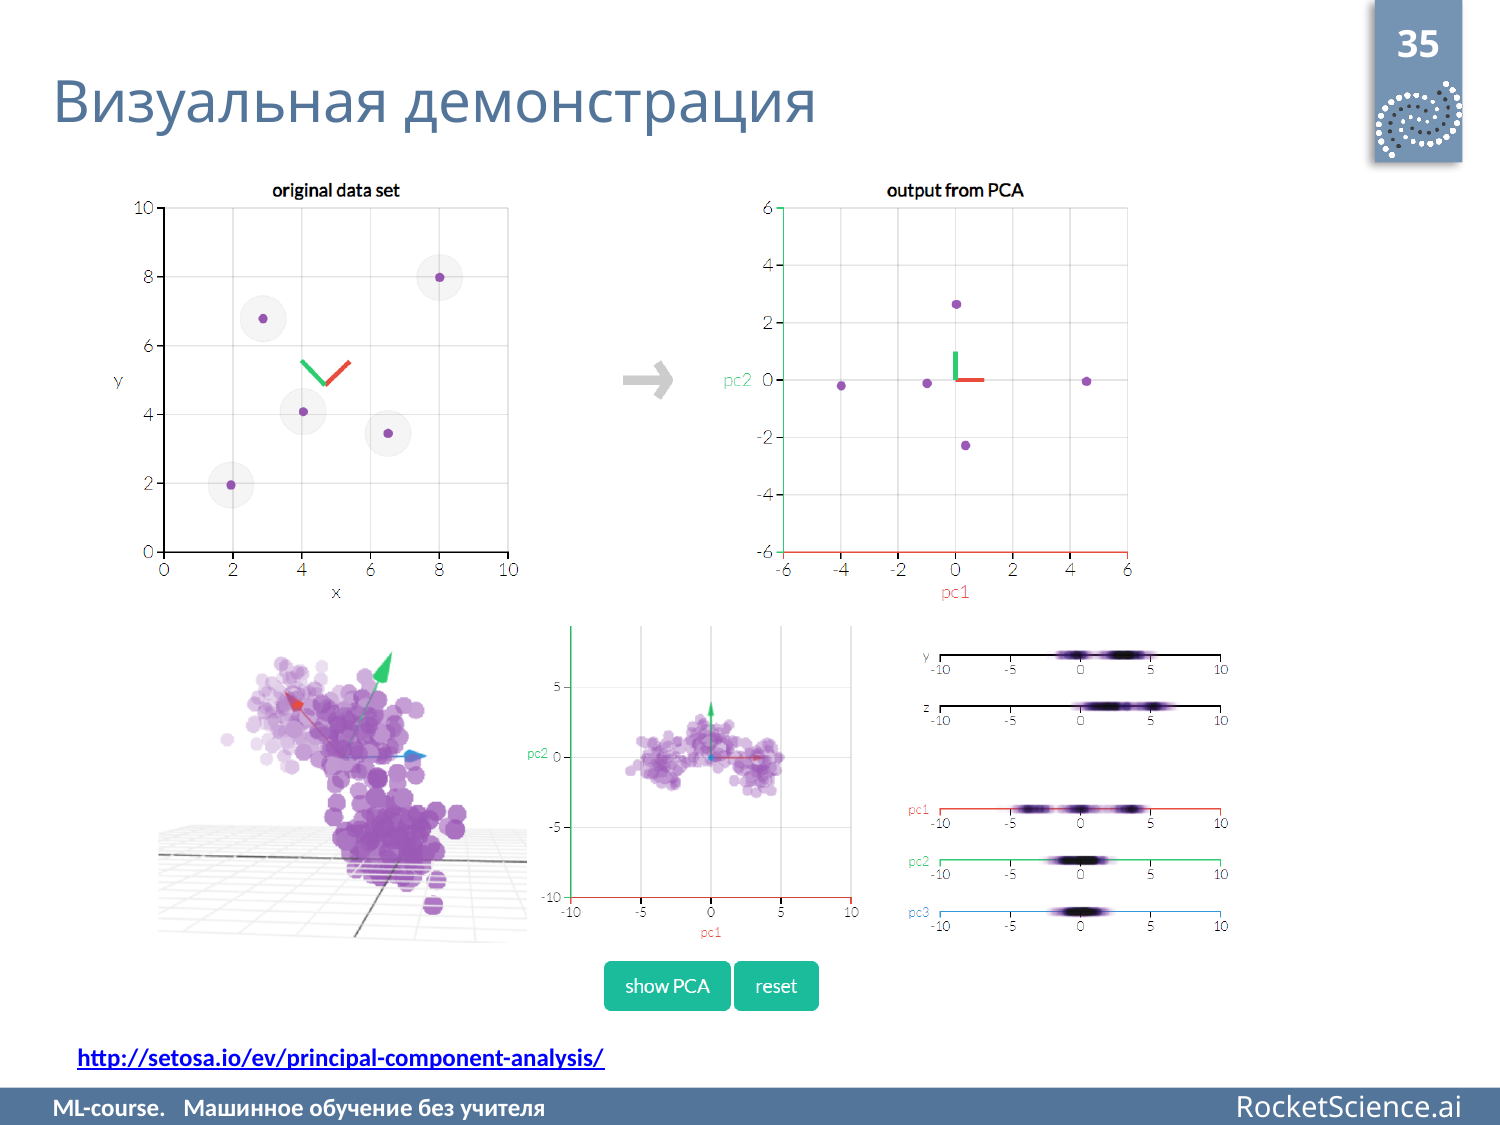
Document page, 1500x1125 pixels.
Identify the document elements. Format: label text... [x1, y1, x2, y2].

picture [101, 150, 1263, 1020]
text_box http://setosa.io/ev/principal-component-analysis/ [62, 1037, 1075, 1075]
title Визуальная демонстрация [37, 33, 1350, 164]
slide_number 35 [1374, 15, 1463, 76]
footer ML-course. Машинное обучение без учителя [37, 1087, 1050, 1125]
